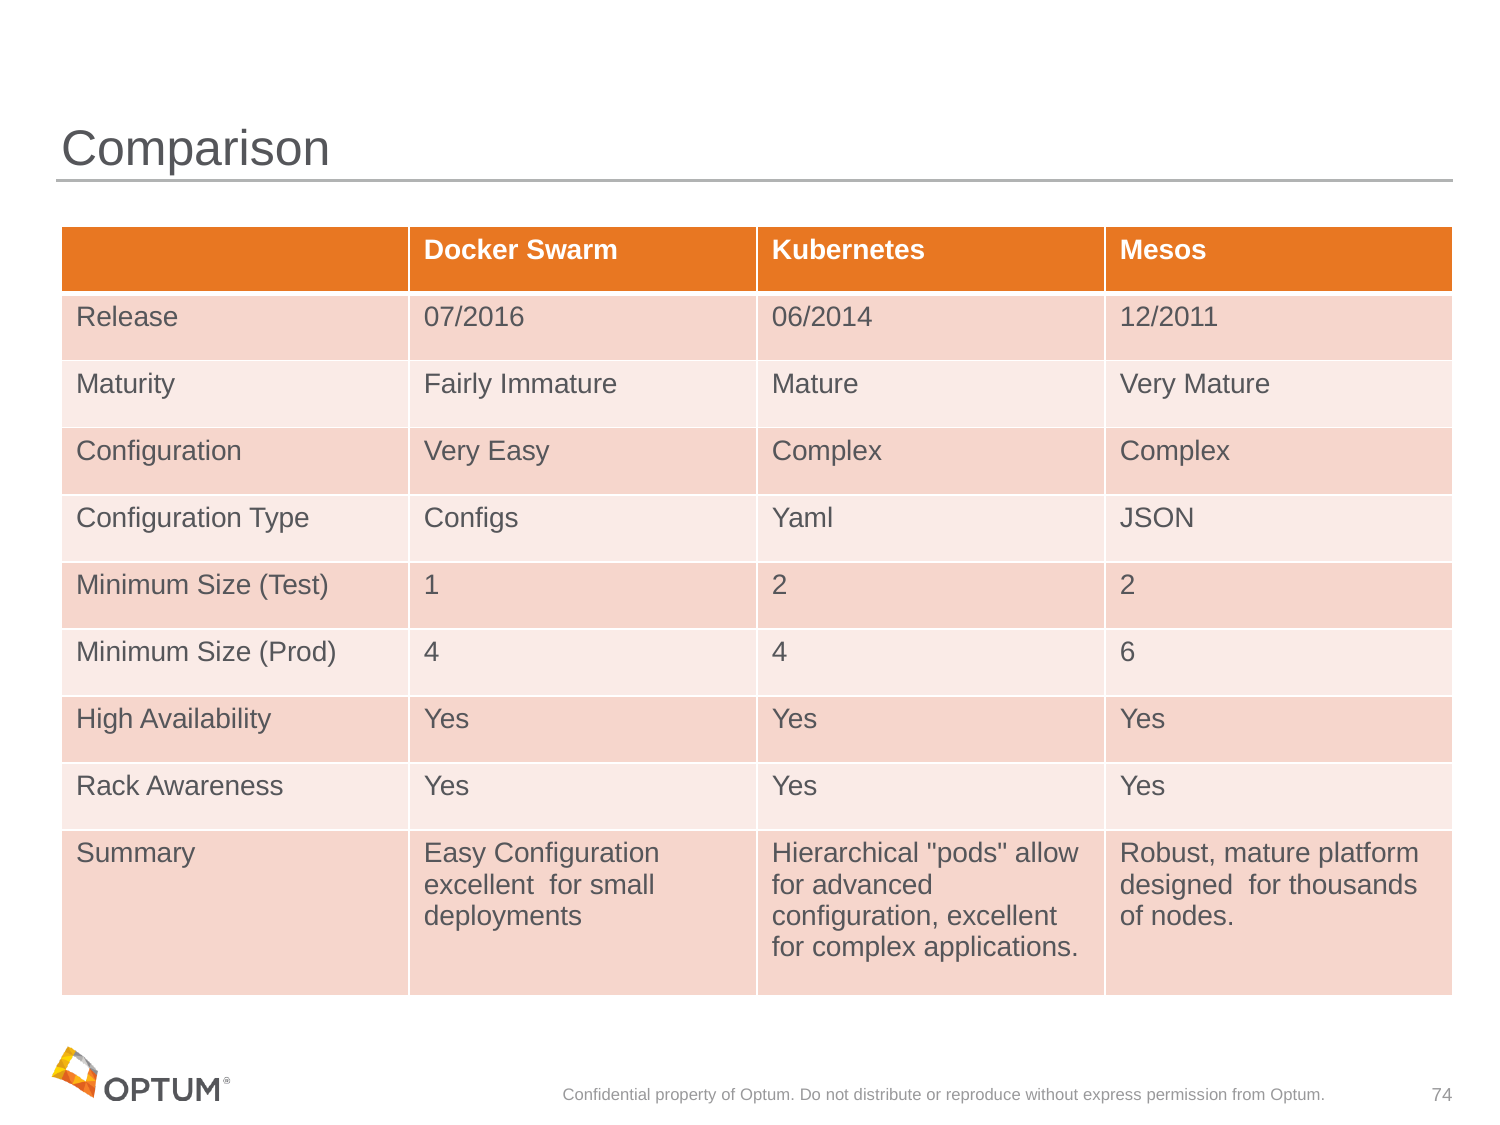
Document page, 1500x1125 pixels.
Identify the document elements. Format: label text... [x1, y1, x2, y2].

table_cell Very Mature [1106, 361, 1452, 427]
table_header Mesos [1106, 227, 1452, 291]
table_cell Release [62, 296, 408, 360]
table_cell Complex [1106, 428, 1452, 494]
table_cell Yes [758, 697, 1104, 762]
table_cell Minimum Size (Test) [62, 563, 408, 628]
table_cell 06/2014 [758, 296, 1104, 360]
table_header Kubernetes [758, 227, 1104, 291]
table_cell Robust, mature platform designed for thousands of nodes. [1106, 831, 1452, 995]
table_cell Yes [1106, 697, 1452, 762]
picture [50, 1044, 231, 1101]
table_cell Mature [758, 361, 1104, 427]
table_cell Yes [410, 697, 756, 762]
table_cell Yes [1106, 764, 1452, 829]
table_cell Fairly Immature [410, 361, 756, 427]
table_cell 4 [410, 630, 756, 695]
table_cell Hierarchical "pods" allow for advanced configuration, excellent for complex applications. [758, 831, 1104, 995]
table_cell Yes [410, 764, 756, 829]
table_cell Complex [758, 428, 1104, 494]
table_cell Very Easy [410, 428, 756, 494]
table_cell Rack Awareness [62, 764, 408, 829]
table_cell High Availability [62, 697, 408, 762]
table_cell Configuration [62, 428, 408, 494]
table_cell 12/2011 [1106, 296, 1452, 360]
table_cell 2 [1106, 563, 1452, 628]
table_cell Minimum Size (Prod) [62, 630, 408, 695]
footer Confidential property of Optum. Do not distribute or reproduce without express permission from Optum. [508, 1064, 1381, 1124]
table_cell 6 [1106, 630, 1452, 695]
table_cell 07/2016 [410, 296, 756, 360]
table_cell 2 [758, 563, 1104, 628]
table_cell Maturity [62, 361, 408, 427]
table_header [62, 227, 408, 291]
table_cell 1 [410, 563, 756, 628]
table_cell Configuration Type [62, 496, 408, 561]
table_cell Summary [62, 831, 408, 995]
table_cell Easy Configuration excellent for small deployments [410, 831, 756, 995]
table_cell Configs [410, 496, 756, 561]
title Comparison [60, 0, 1454, 177]
table_cell 4 [758, 630, 1104, 695]
table_cell Yes [758, 764, 1104, 829]
table_header Docker Swarm [410, 227, 756, 291]
slide_number 74 [1385, 1064, 1453, 1124]
table_cell Yaml [758, 496, 1104, 561]
table_cell JSON [1106, 496, 1452, 561]
